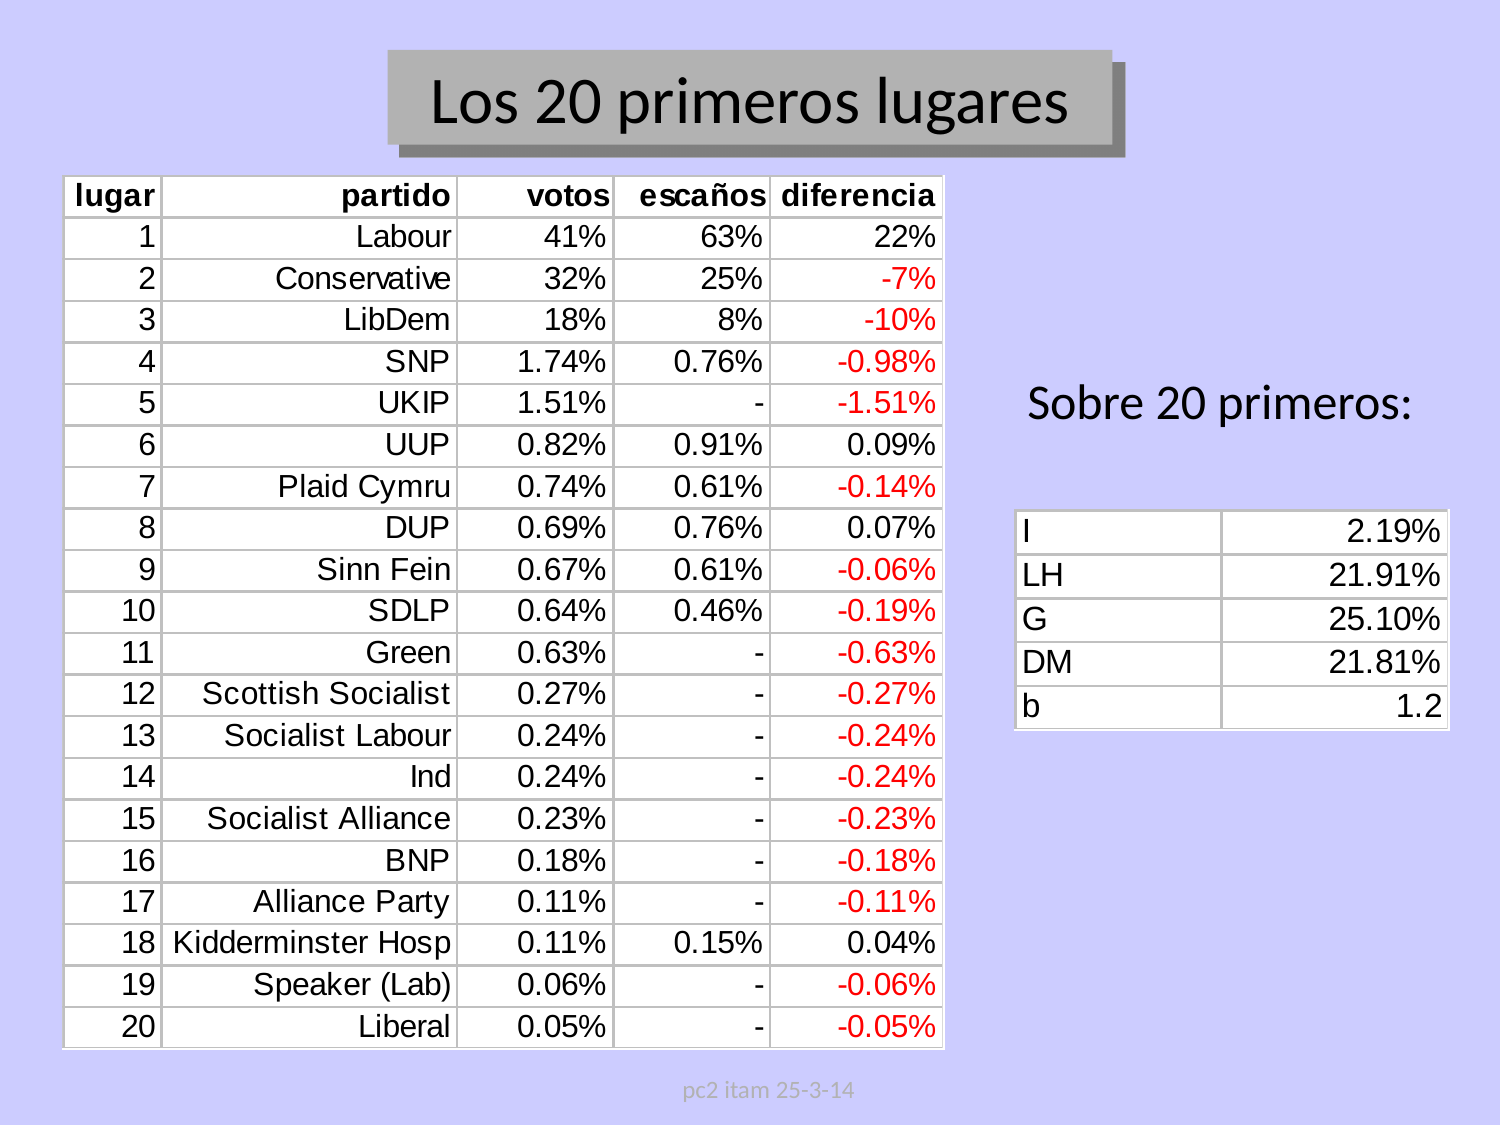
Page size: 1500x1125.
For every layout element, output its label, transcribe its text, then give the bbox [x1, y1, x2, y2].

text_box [62, 174, 767, 1051]
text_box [768, 174, 946, 1051]
text_box Sobre 20 primeros: [1012, 362, 1438, 438]
text_box Los 20 primeros lugares [387, 49, 1113, 145]
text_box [1013, 509, 1451, 732]
